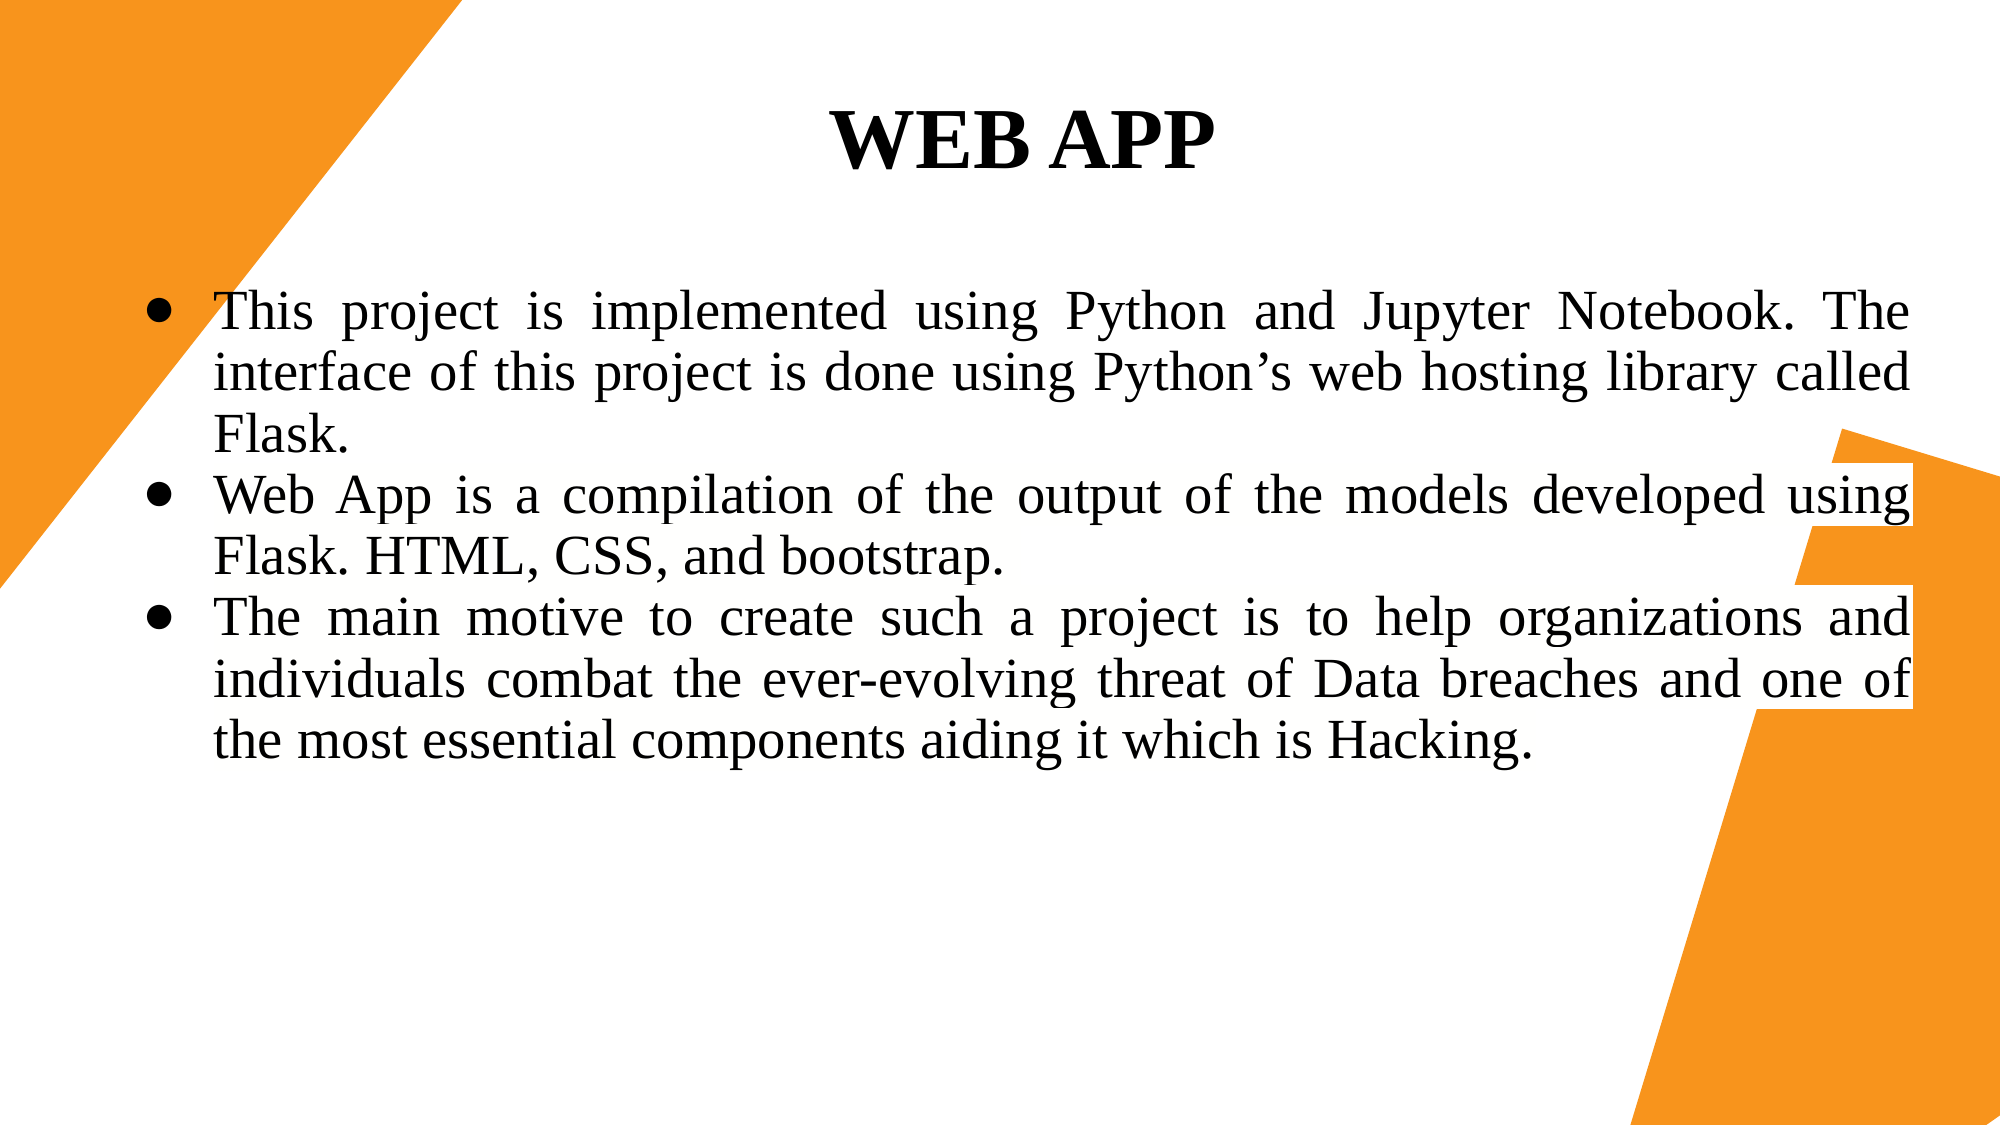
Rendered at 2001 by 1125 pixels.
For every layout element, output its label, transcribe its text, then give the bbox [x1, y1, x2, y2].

title WEB APP This project is implemented using Python and Jupyter Notebook. The interface of this project is done using Python’s web hosting library called Flask. Web App is a compilation of the output of the models developed using Flask. HTML, CSS, and bootstrap. The main motive to create such a project is to help organizations and individuals combat the ever-evolving threat of Data breaches and one of the most essential components aiding it which is Hacking. [117, 85, 1929, 974]
text_box [1630, 454, 2000, 1125]
text_box [0, 0, 463, 589]
